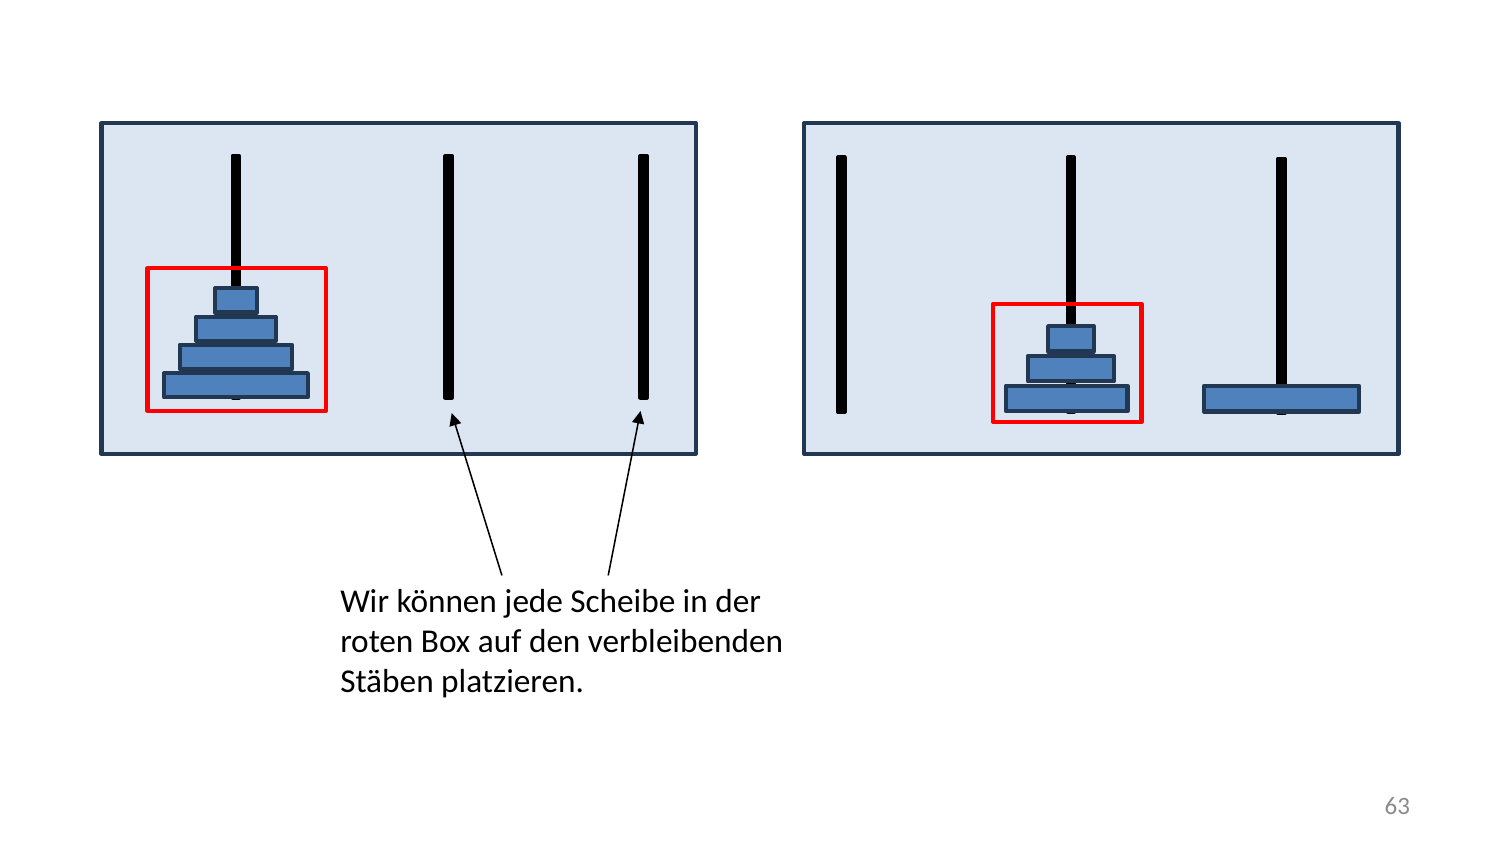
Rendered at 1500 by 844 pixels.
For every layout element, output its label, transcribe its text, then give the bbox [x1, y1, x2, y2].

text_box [101, 122, 696, 455]
slide_number 63 [1074, 782, 1425, 827]
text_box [451, 412, 503, 576]
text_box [608, 410, 641, 576]
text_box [804, 122, 1399, 455]
text_box Wir können jede Scheibe in der roten Box auf den verbleibenden Stäben platzieren. [325, 571, 822, 707]
